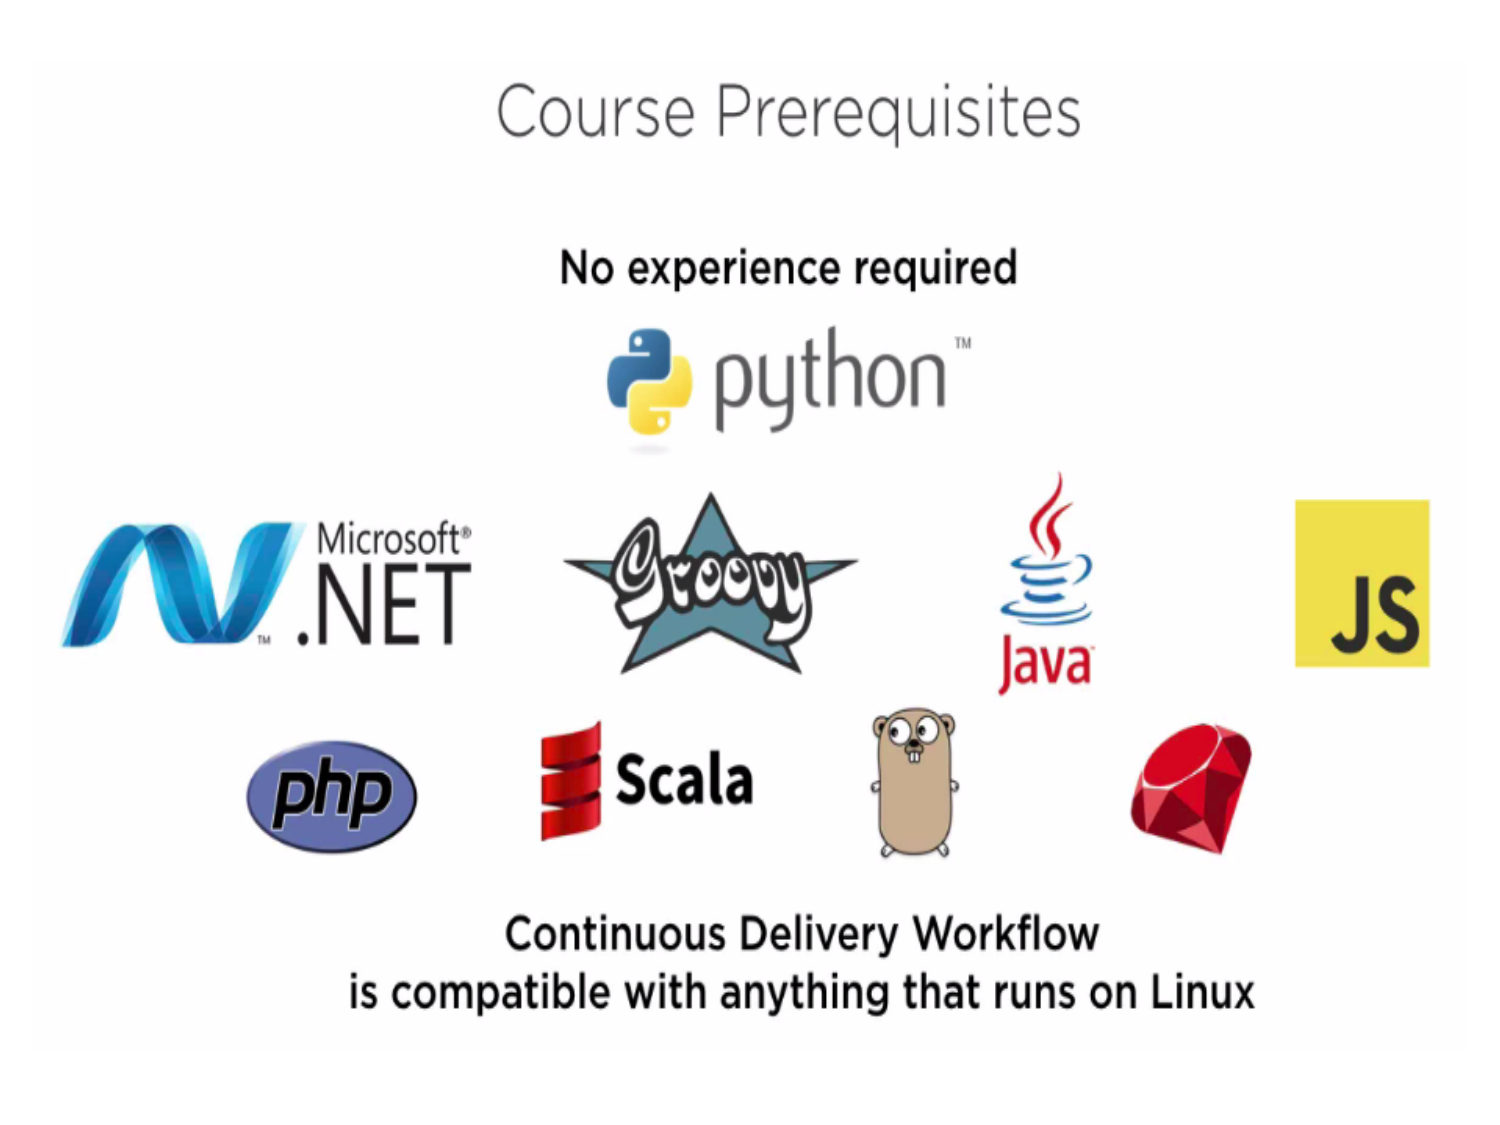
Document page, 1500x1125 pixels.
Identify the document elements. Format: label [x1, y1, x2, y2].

picture [32, 62, 1468, 1051]
